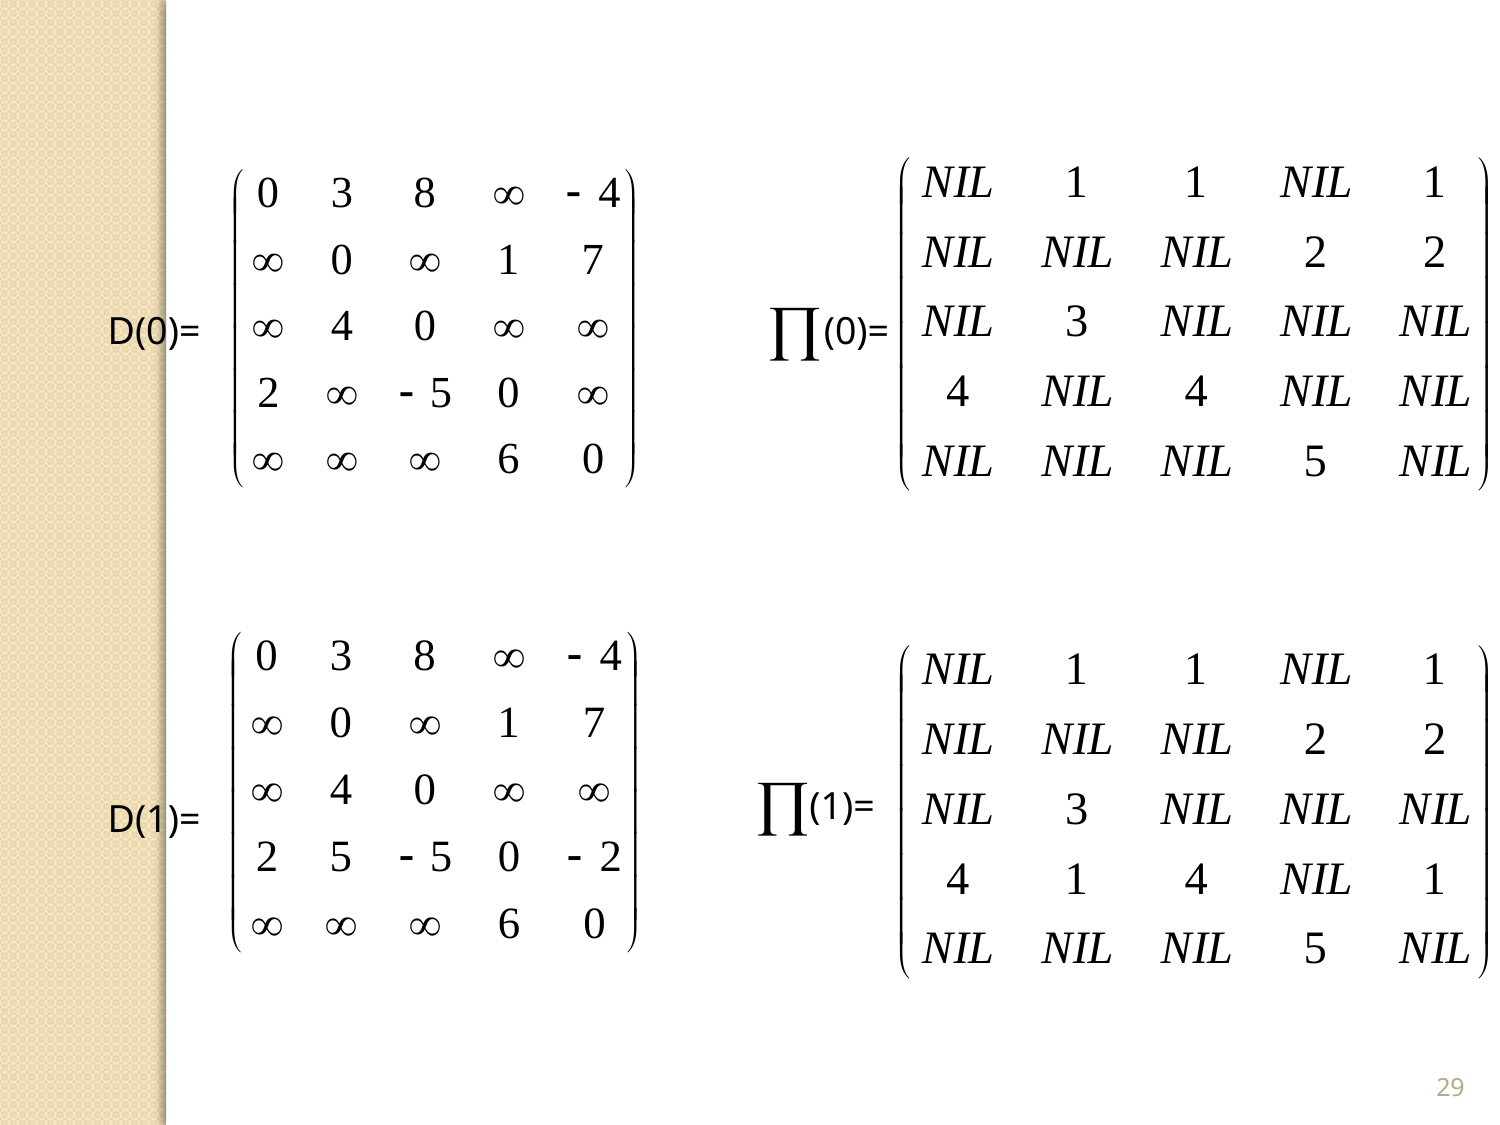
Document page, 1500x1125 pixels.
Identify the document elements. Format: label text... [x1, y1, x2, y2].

slide_number 29 [1413, 1034, 1488, 1113]
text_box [87, 149, 1500, 987]
